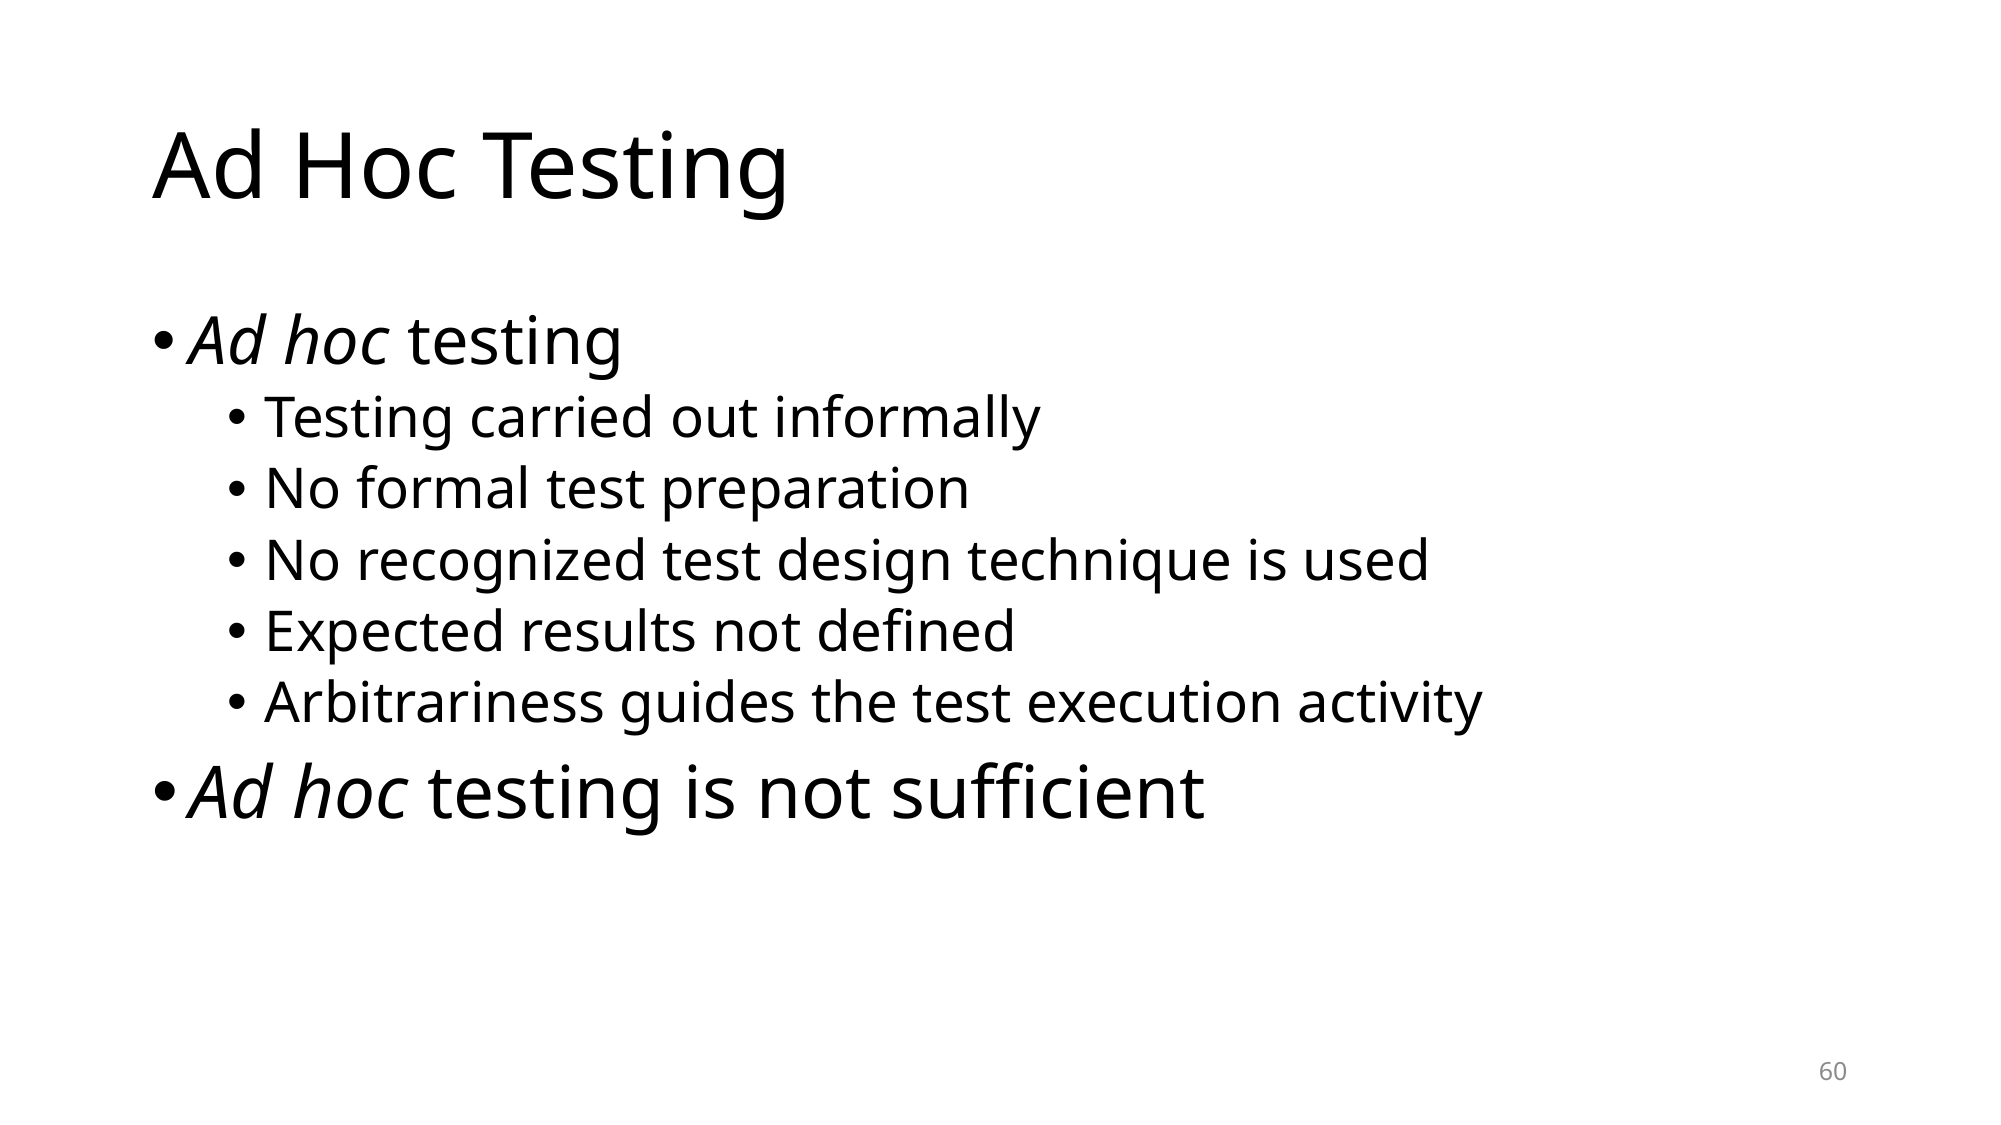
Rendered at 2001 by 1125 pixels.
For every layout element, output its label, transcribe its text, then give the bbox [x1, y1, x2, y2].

title Ad Hoc Testing [137, 59, 1863, 278]
list Ad hoc testing Testing carried out informally No formal test preparation No recognized test design technique is used Expected results not defined Arbitrariness guides the test execution activity Ad hoc testing is not sufficient [137, 299, 1863, 1014]
slide_number 60 [1412, 1042, 1863, 1103]
